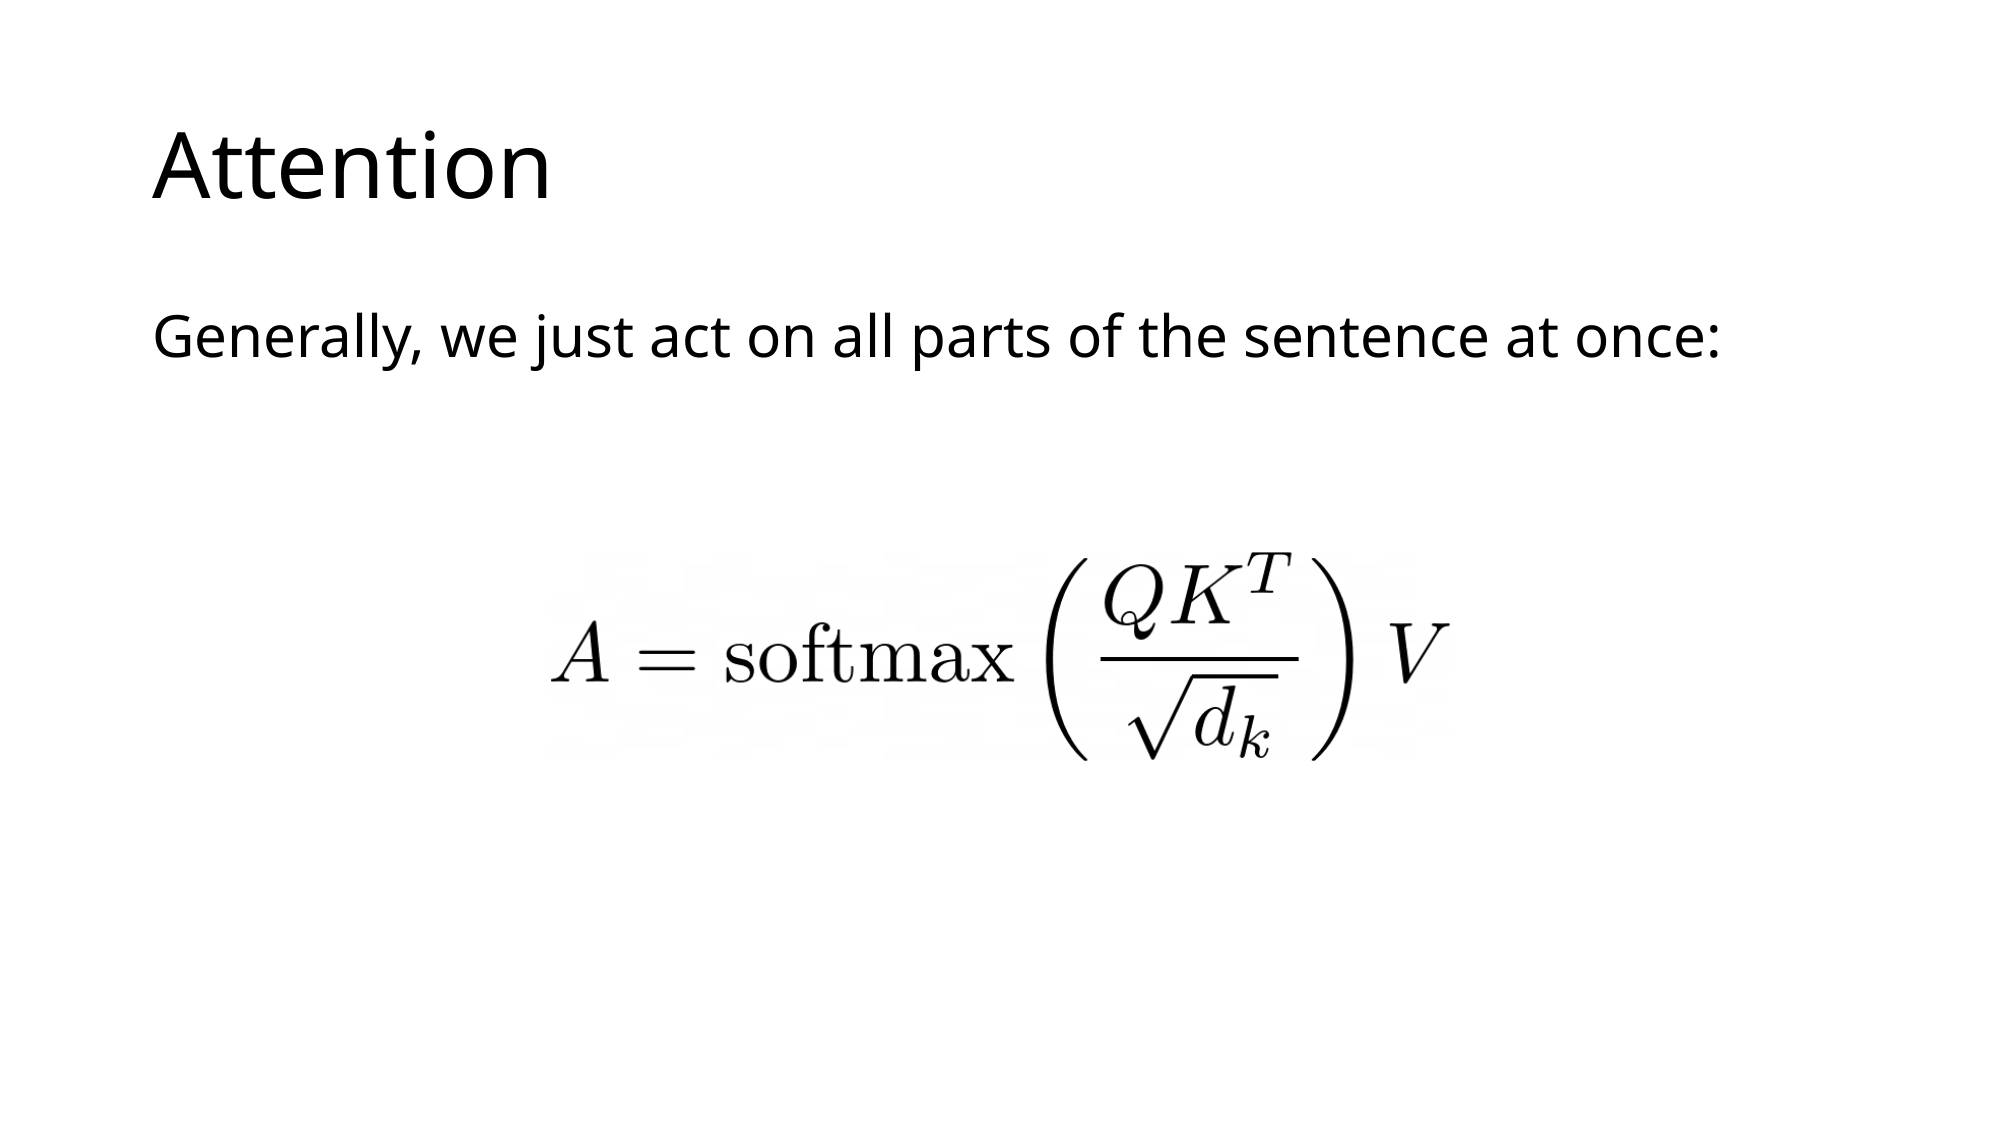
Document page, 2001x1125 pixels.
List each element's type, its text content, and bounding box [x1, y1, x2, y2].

list Generally, we just act on all parts of the sentence at once: [137, 299, 1863, 1014]
picture [549, 552, 1451, 762]
title Attention [137, 59, 1863, 278]
